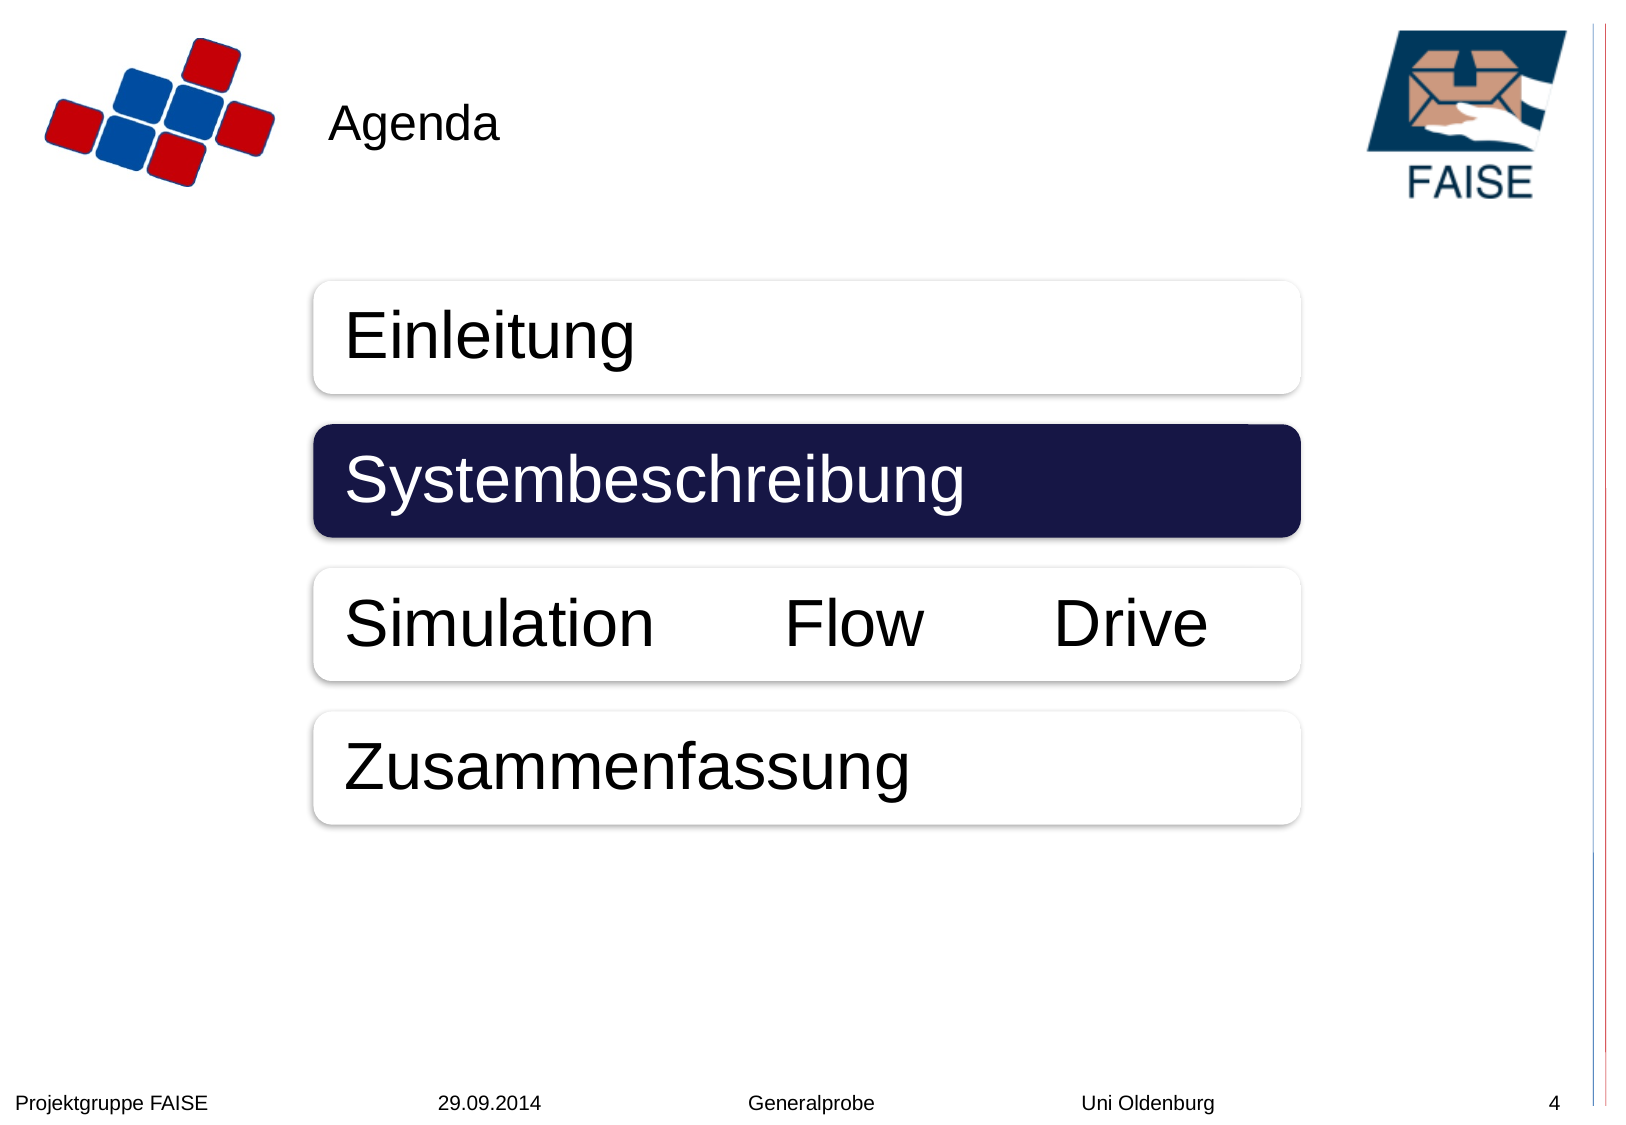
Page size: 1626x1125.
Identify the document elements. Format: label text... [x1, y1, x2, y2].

footer Projektgruppe FAISE 29.09.2014 Generalprobe Uni Oldenburg [0, 1082, 1530, 1125]
title Agenda [313, 44, 1544, 197]
slide_number 4 [1530, 1082, 1576, 1119]
picture [1364, 23, 1575, 210]
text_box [313, 171, 1302, 1017]
picture [44, 38, 288, 187]
